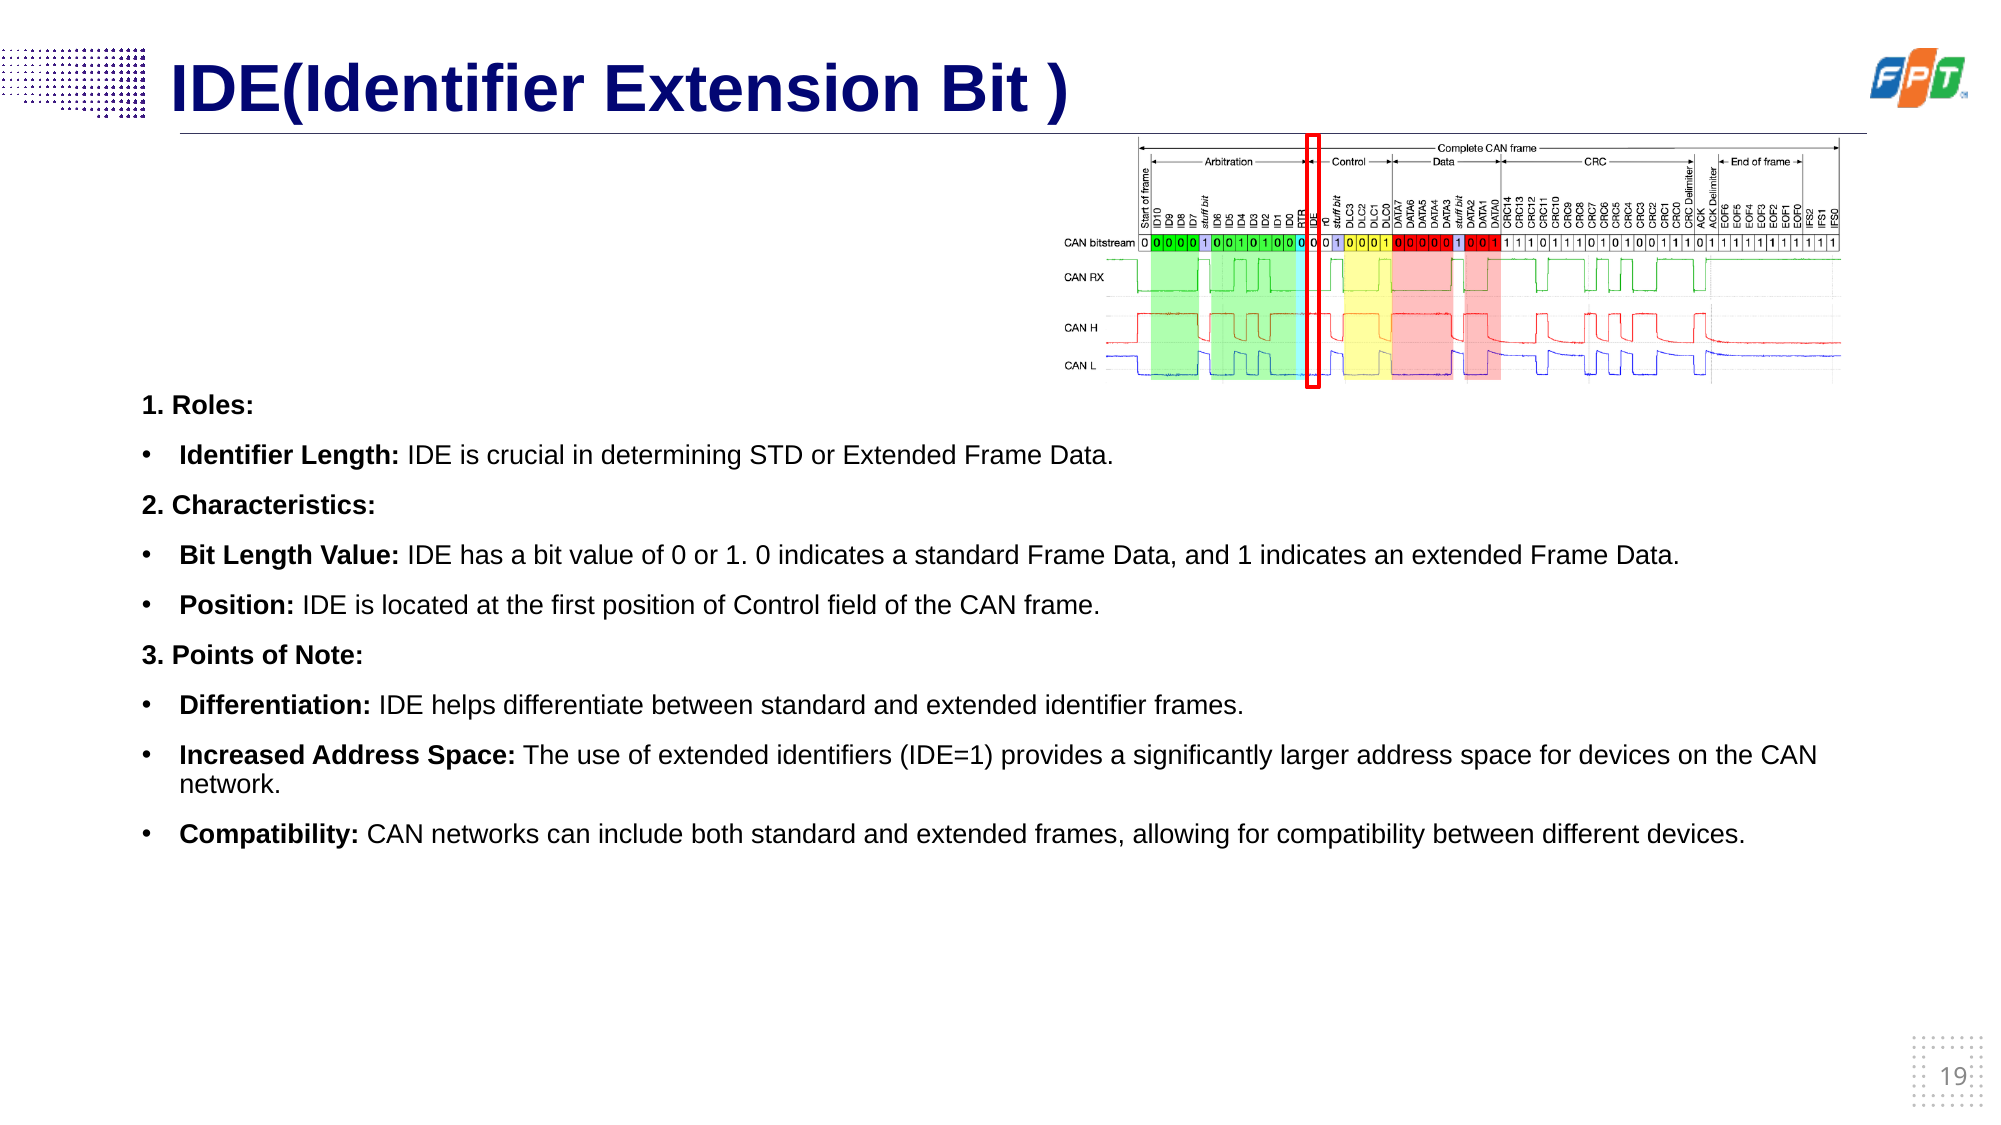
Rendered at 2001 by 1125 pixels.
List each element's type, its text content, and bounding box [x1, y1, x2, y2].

picture [1061, 136, 1844, 385]
slide_number ‹#› [1898, 1047, 1983, 1108]
text_box 1. Roles: Identifier Length: IDE is crucial in determining STD or Extended Frame Data. 2. Characteristics: Bit Length Value: IDE has a bit value of 0 or 1. 0 indicates a standard Frame Data, and 1 indicates an extended Frame Data. Position: IDE is located at the first position of Control field of the CAN frame. 3. Points of Note: Differentiation: IDE helps differentiate between standard and extended identifier frames. Increased Address Space: The use of extended identifiers (IDE=1) provides a significantly larger address space for devices on the CAN network. Compatibility: CAN networks can include both standard and extended frames, allowing for compatibility between different devices. [126, 383, 1843, 994]
picture [1872, 48, 1968, 111]
title IDE(Identifier Extension Bit ) [155, 45, 1872, 136]
